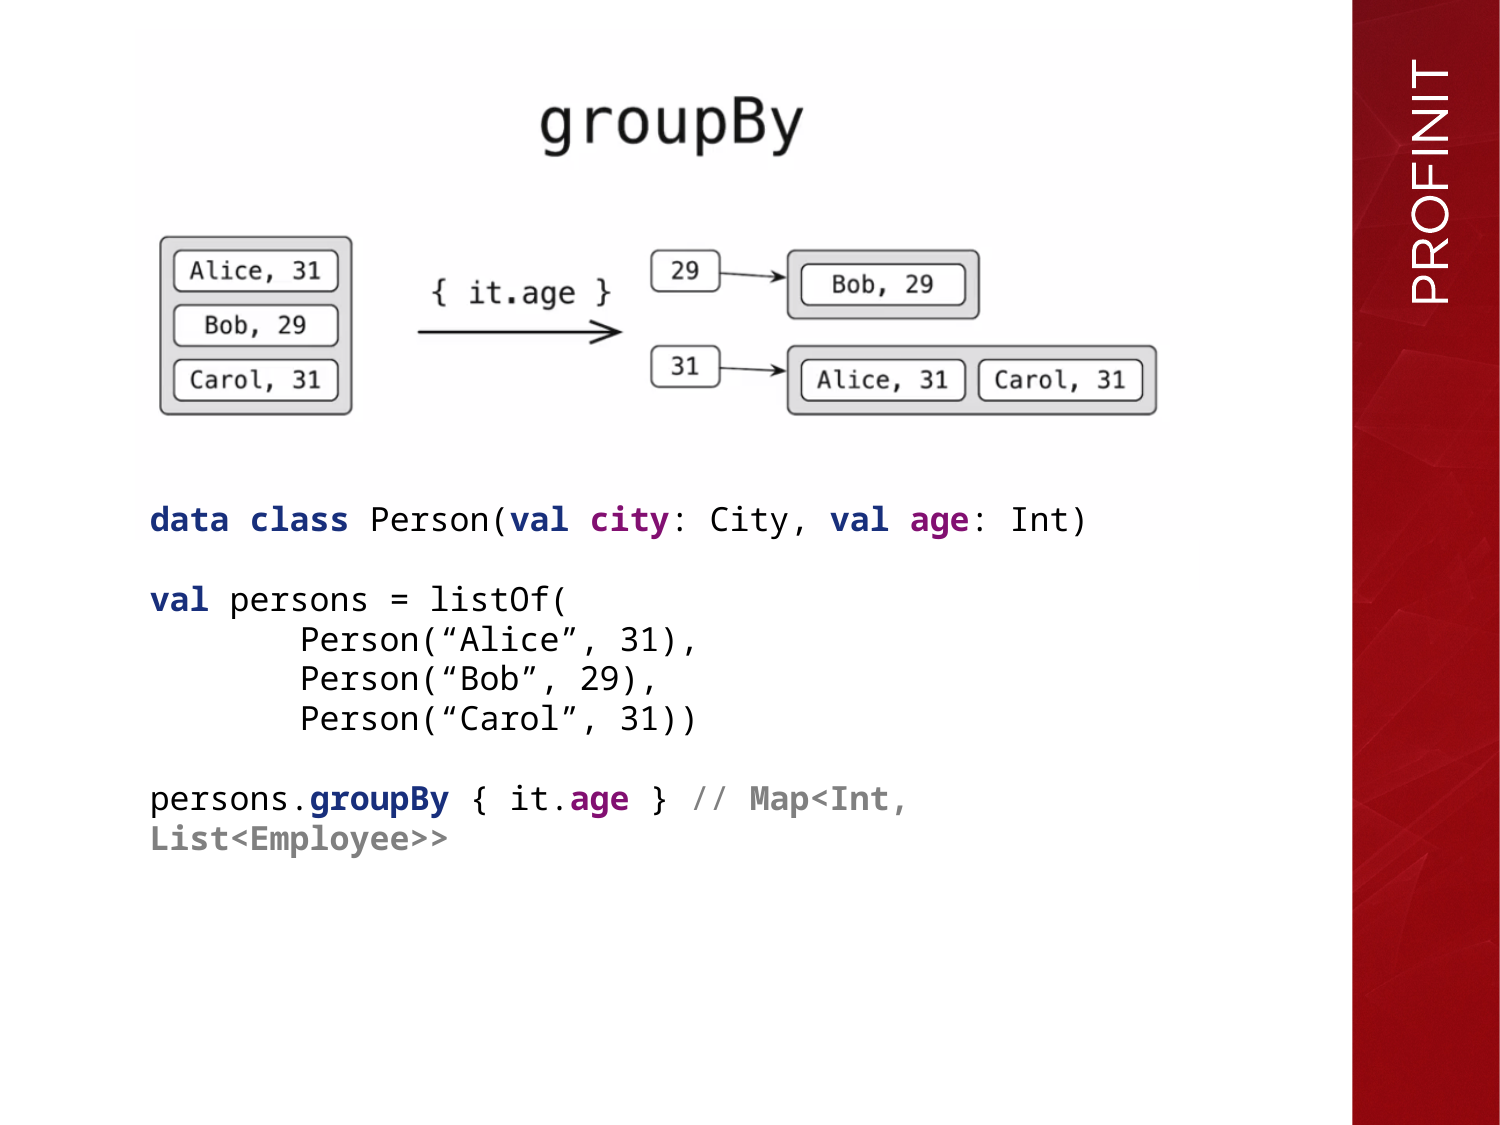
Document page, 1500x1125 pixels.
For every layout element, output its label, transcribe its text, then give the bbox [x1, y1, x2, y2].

text_box data class Person(val city: City, val age: Int) val persons = listOf( Person(“Alice”, 31), Person(“Bob”, 29), Person(“Carol”, 31)) persons.groupBy { it.age } // Map<Int, List<Employee>> [135, 597, 1200, 855]
picture [1352, 0, 1500, 1125]
picture [134, 29, 1200, 590]
